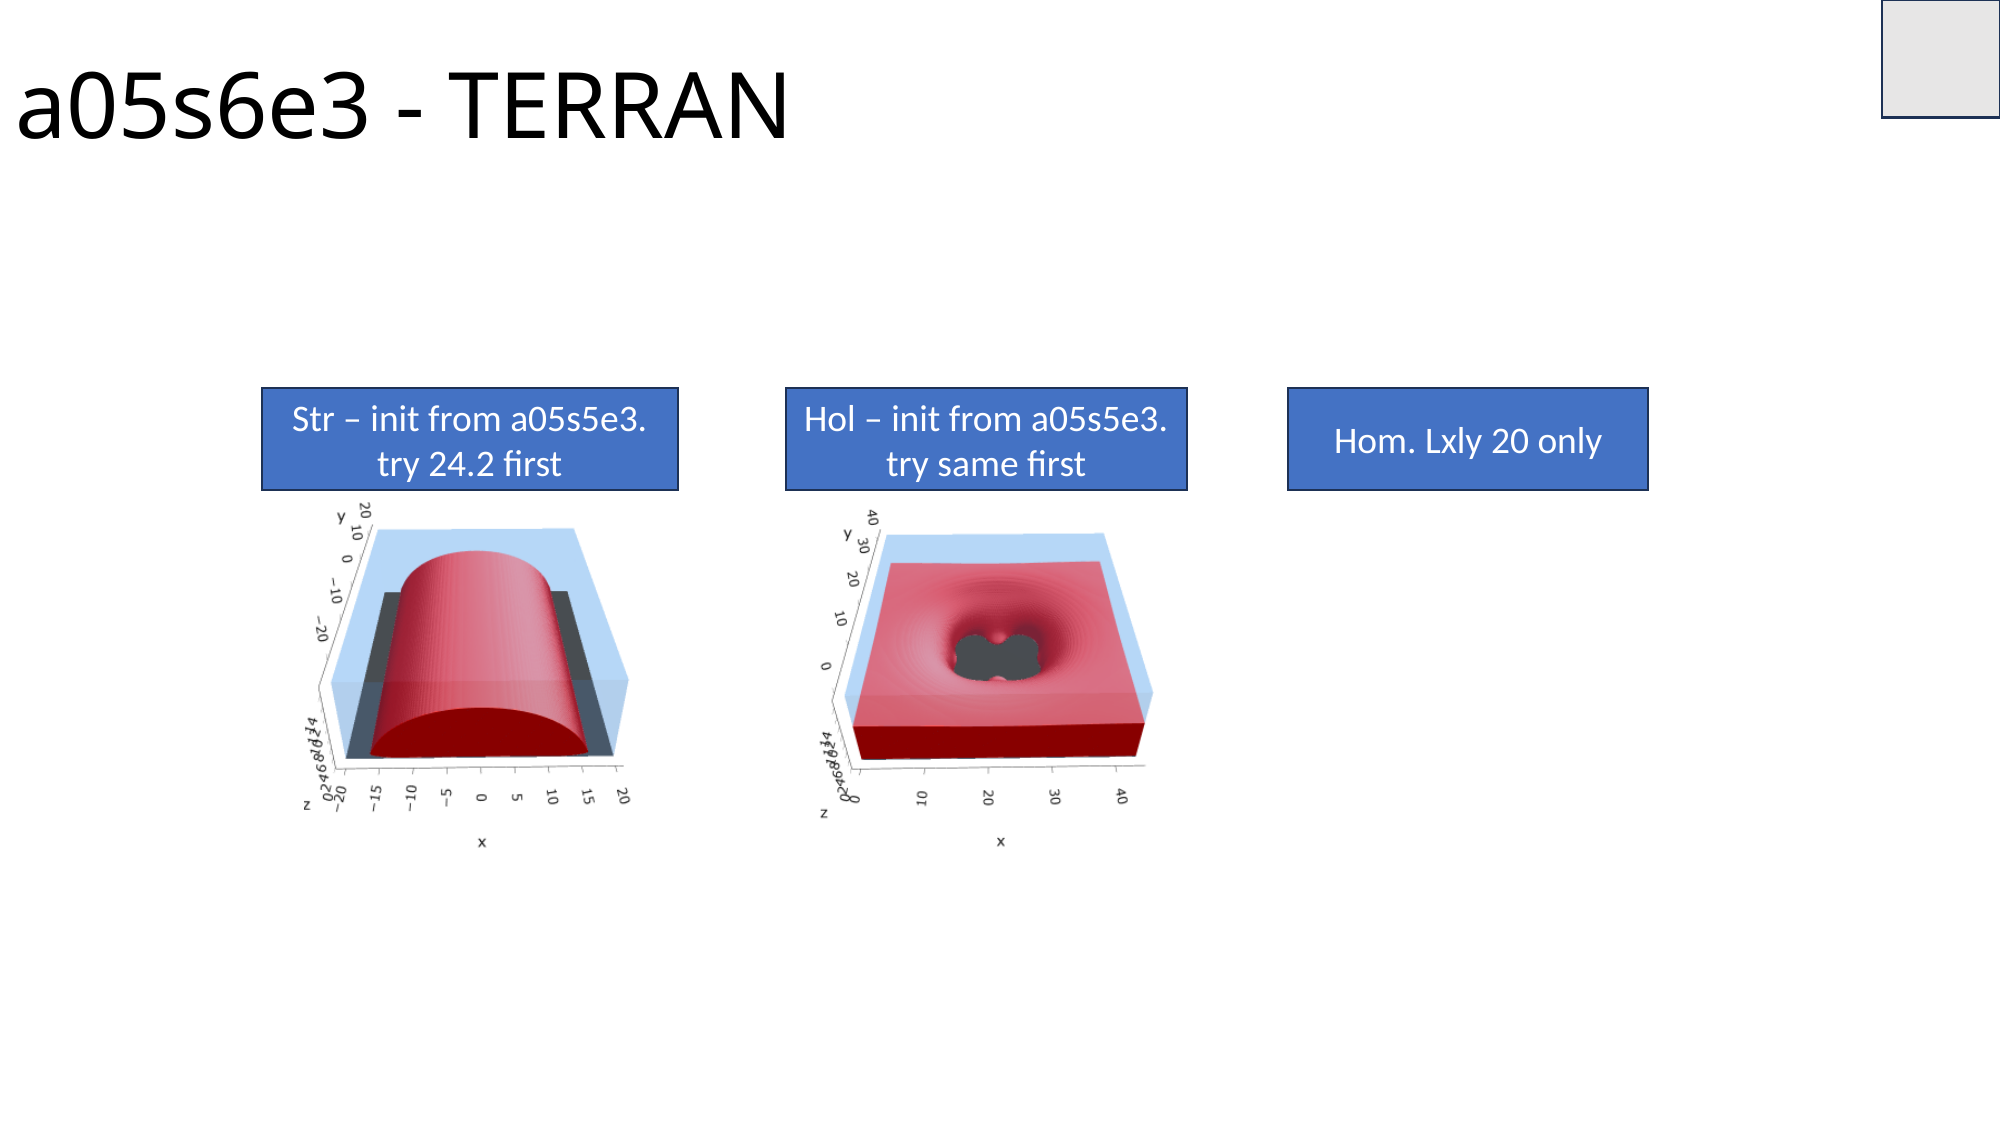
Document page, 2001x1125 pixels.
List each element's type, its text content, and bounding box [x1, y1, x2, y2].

text_box Hom. Lxly 20 only [1287, 387, 1649, 491]
title a05s6e3 - TERRAN [0, 0, 1725, 218]
picture [811, 499, 1156, 852]
text_box [1881, 0, 2000, 119]
text_box Str – init from a05s5e3. try 24.2 first [261, 387, 679, 491]
picture [304, 499, 636, 852]
text_box Hol – init from a05s5e3. try same first [785, 387, 1188, 491]
